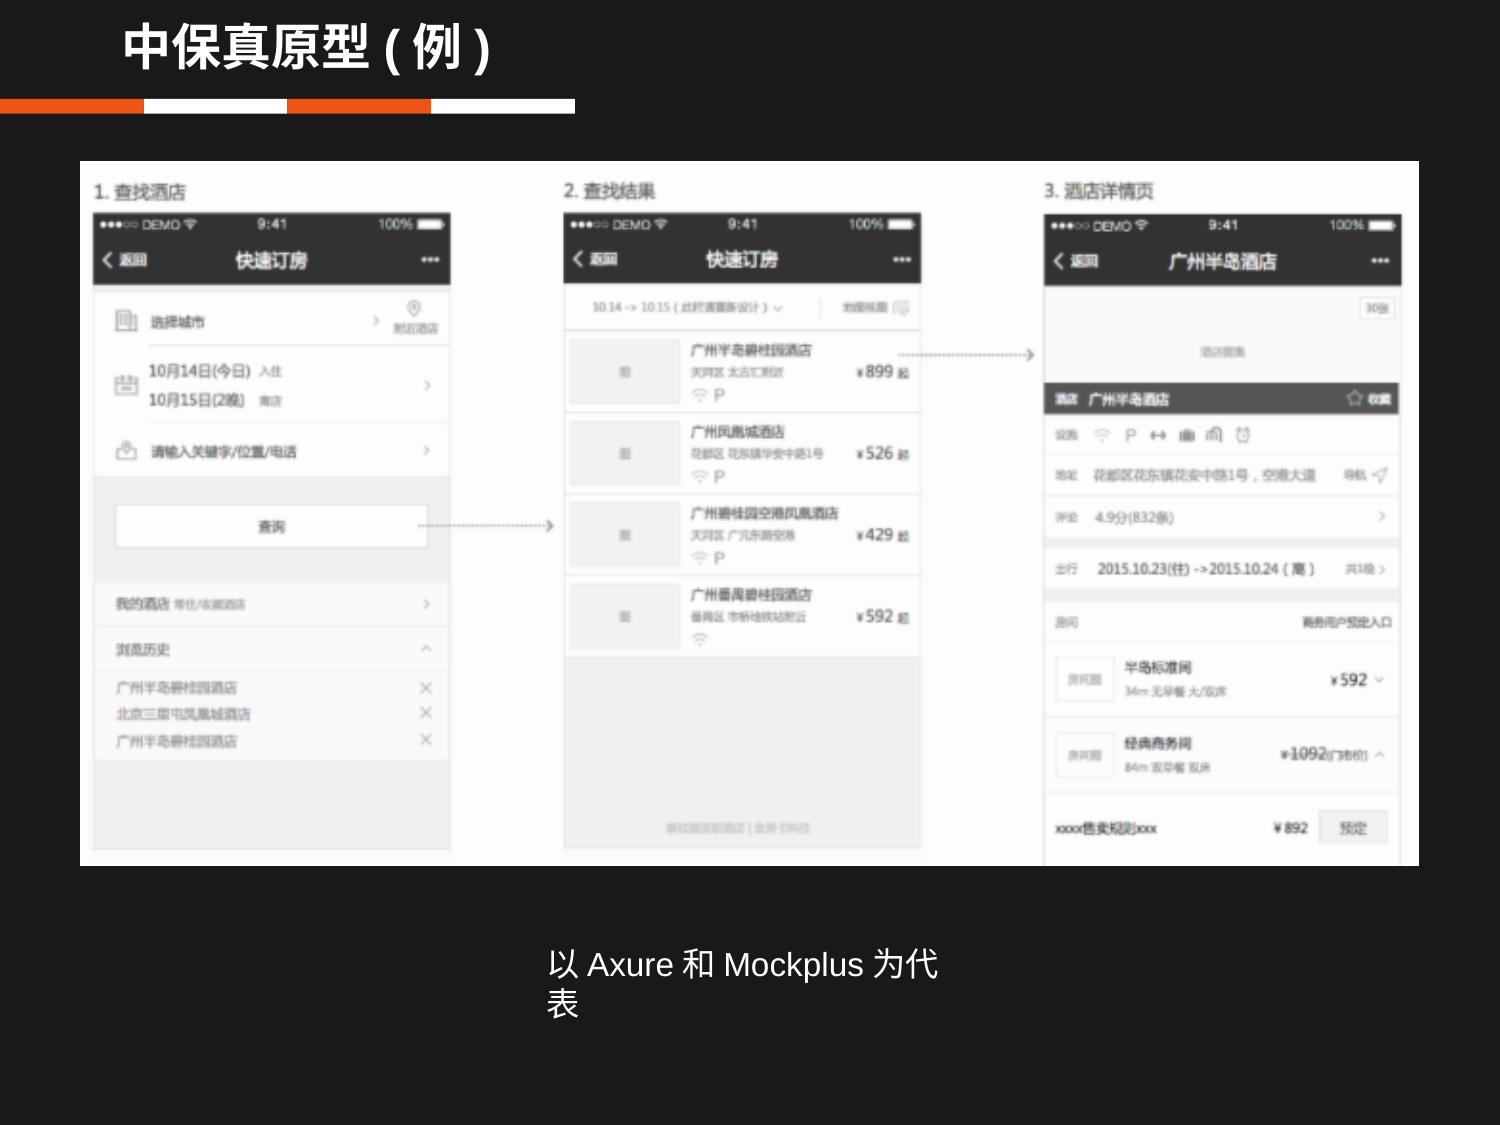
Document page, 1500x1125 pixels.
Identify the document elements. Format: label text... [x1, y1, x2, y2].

picture [80, 161, 1419, 866]
text_box [0, 98, 145, 115]
text_box [145, 98, 286, 115]
text_box 以Axure和Mockplus为代表 [531, 935, 969, 1006]
text_box [432, 98, 576, 115]
text_box 中保真原型(例) [0, 0, 613, 92]
text_box [286, 98, 432, 115]
